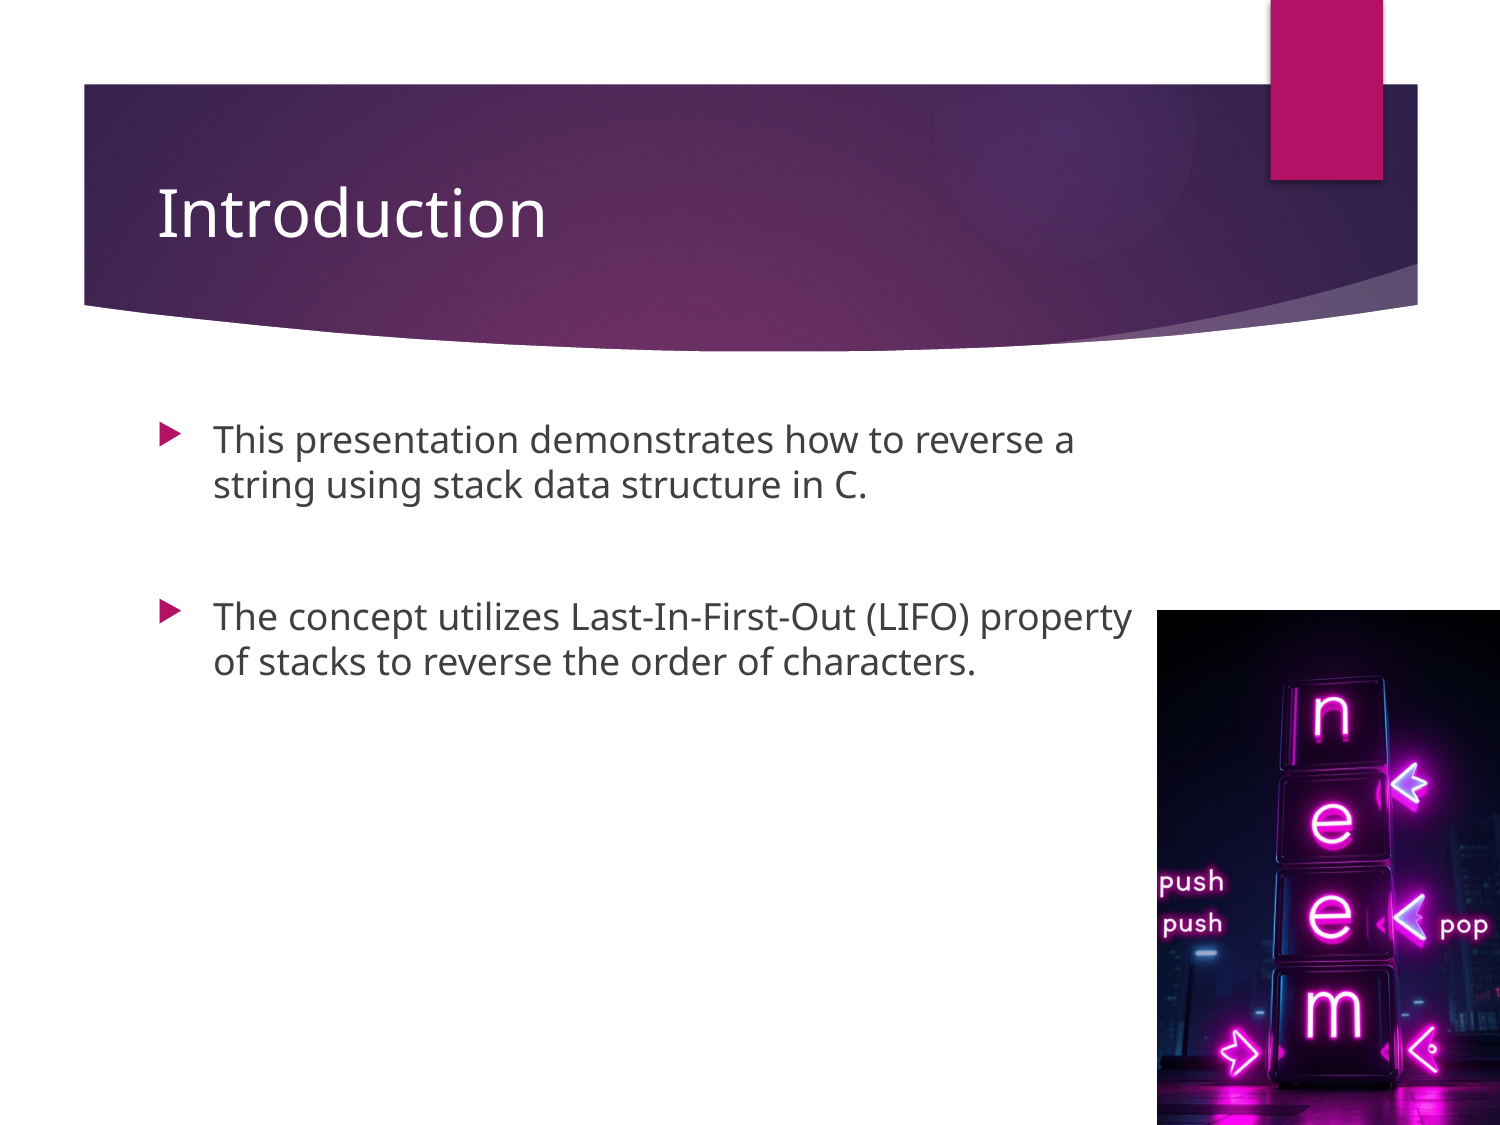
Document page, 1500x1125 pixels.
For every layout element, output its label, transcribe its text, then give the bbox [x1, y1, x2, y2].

picture [1156, 610, 1500, 1125]
title Introduction [142, 152, 1183, 269]
list This presentation demonstrates how to reverse a string using stack data structure in C. The concept utilizes Last-In-First-Out (LIFO) property of stacks to reverse the order of characters. [141, 408, 1183, 988]
